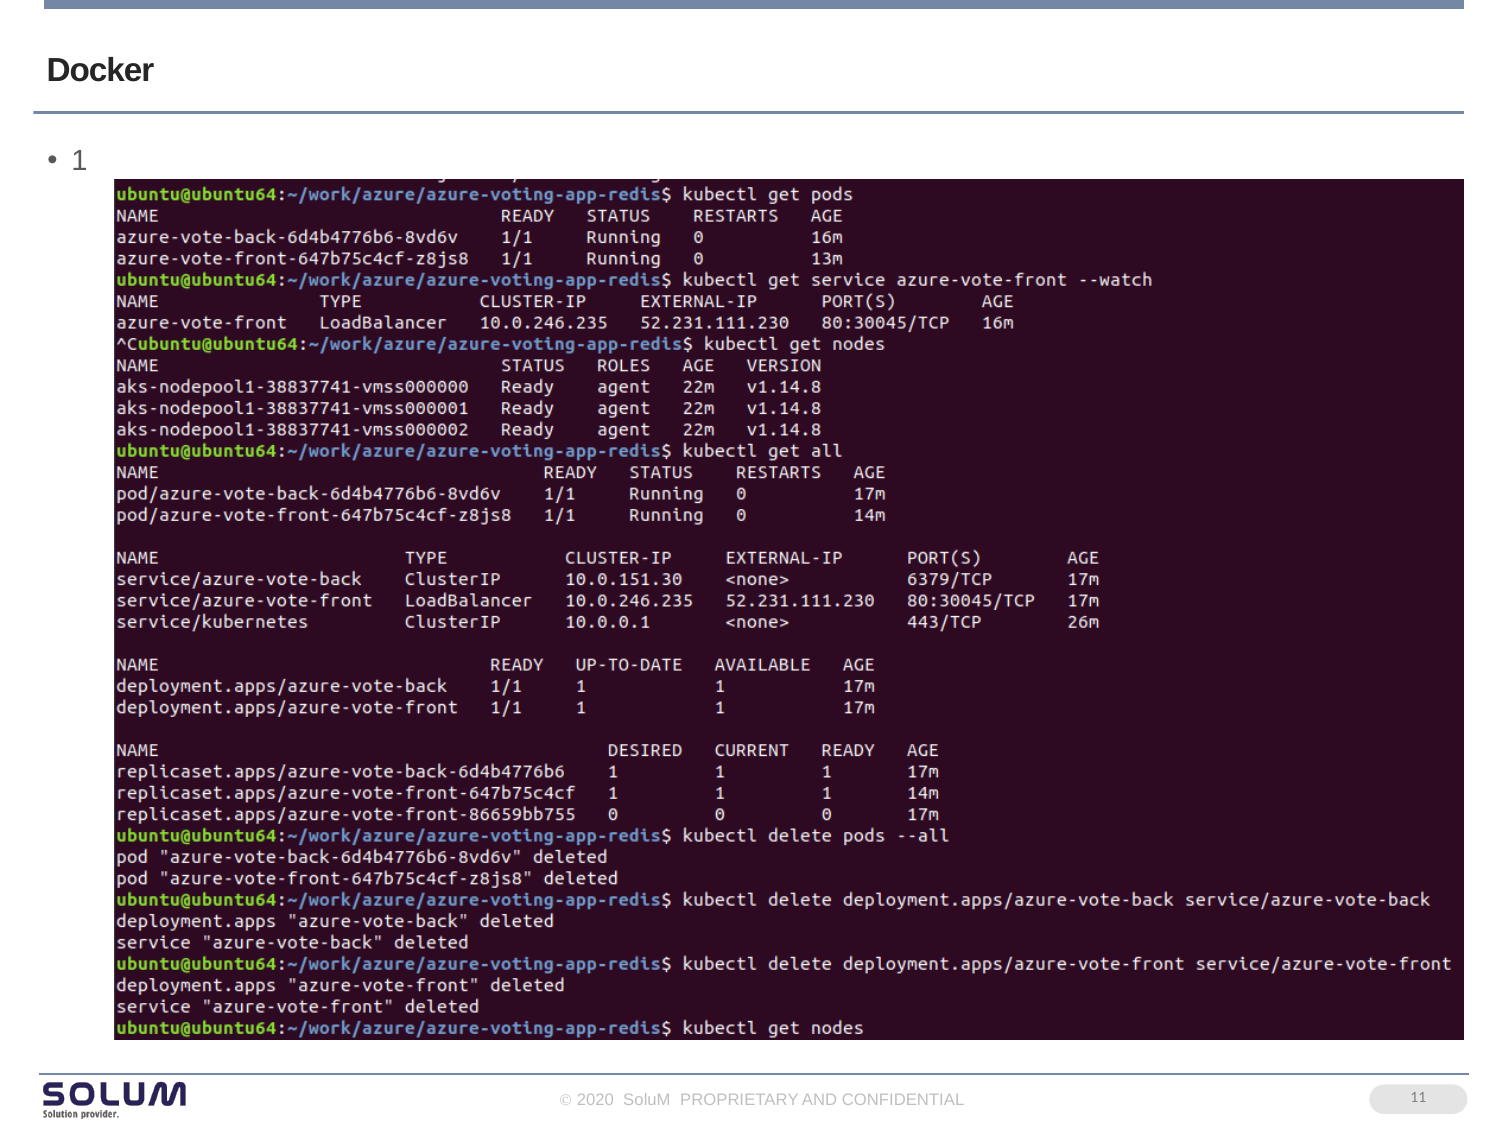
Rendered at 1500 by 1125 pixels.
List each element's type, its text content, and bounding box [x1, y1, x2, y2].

picture [41, 1080, 187, 1119]
title Docker [46, 28, 1349, 113]
subtitle 1 [33, 137, 1464, 562]
picture [114, 179, 1464, 1040]
